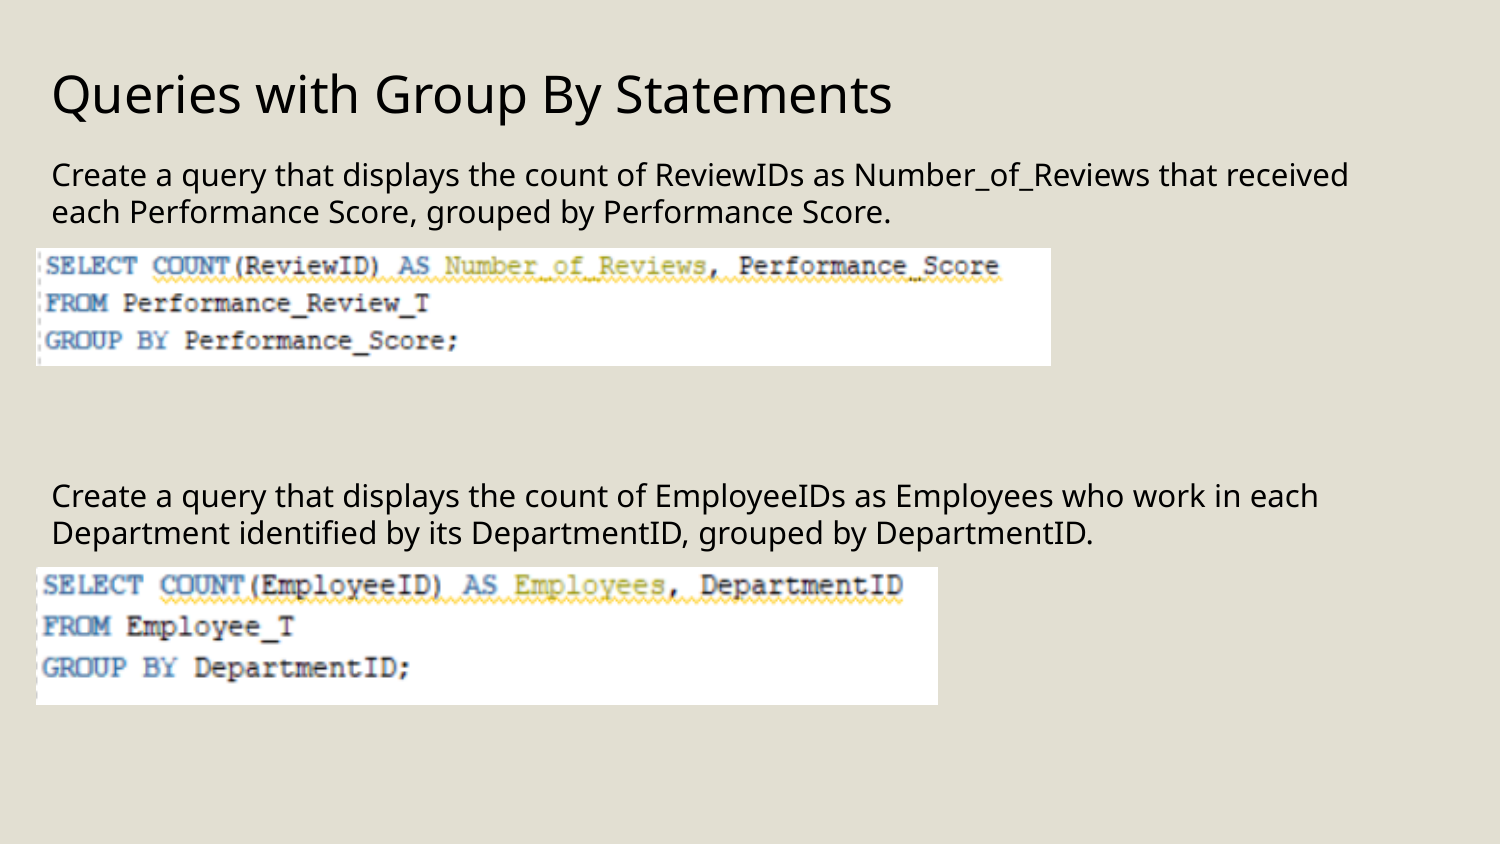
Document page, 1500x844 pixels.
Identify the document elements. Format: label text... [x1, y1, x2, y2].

text_box Create a query that displays the count of ReviewIDs as Number_of_Reviews that received each Performance Score, grouped by Performance Score. [36, 139, 1411, 205]
text_box Create a query that displays the count of EmployeeIDs as Employees who work in each Department identified by its DepartmentID, grouped by DepartmentID. [36, 460, 1411, 526]
list Queries with Group By Statements [36, 22, 1030, 139]
picture [36, 247, 1051, 366]
picture [36, 567, 939, 705]
